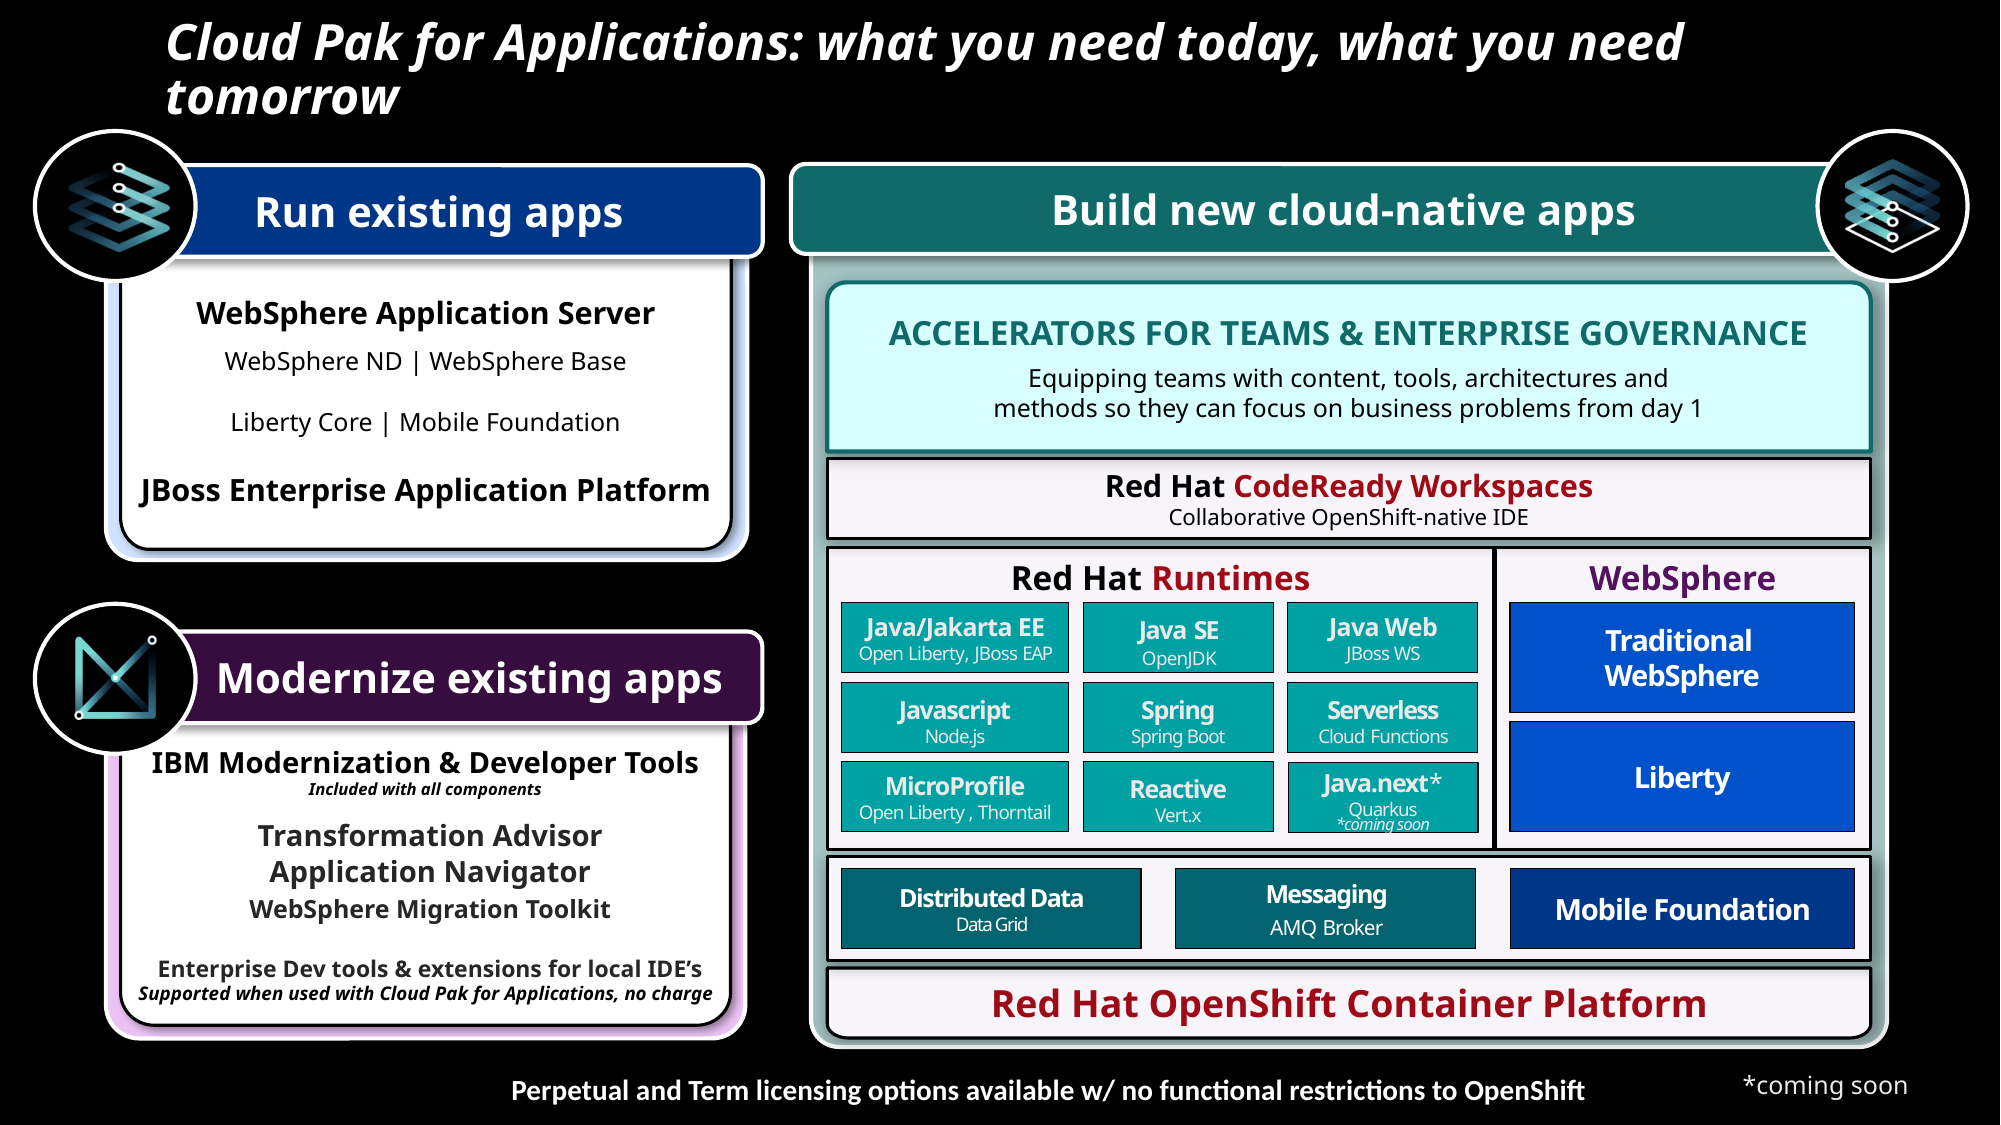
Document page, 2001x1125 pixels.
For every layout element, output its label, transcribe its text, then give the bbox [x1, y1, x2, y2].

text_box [34, 130, 763, 561]
text_box [827, 857, 1871, 961]
text_box [1876, 548, 1890, 861]
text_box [34, 603, 763, 1049]
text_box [827, 282, 1871, 452]
text_box Messaging AMQ Broker [1175, 868, 1476, 949]
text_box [931, 878, 1362, 917]
text_box [808, 267, 1811, 1048]
text_box Red Hat OpenShift Container Platform [825, 973, 1873, 1041]
text_box Cloud Pak for Applications: what you need today, what you need tomorrow [150, 29, 1888, 113]
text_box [827, 547, 1871, 850]
text_box Mobile Foundation [1510, 868, 1855, 949]
text_box Red Hat CodeReady Workspaces Collaborative OpenShift-native IDE [824, 465, 1874, 542]
text_box *coming soon [1728, 1062, 1924, 1107]
text_box Build new cloud-native apps [788, 161, 1812, 256]
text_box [1817, 130, 1968, 282]
text_box Distributed Data Data Grid [841, 868, 1142, 949]
text_box Perpetual and Term licensing options available w/ no functional restrictions to OpenShift [476, 1059, 1622, 1111]
